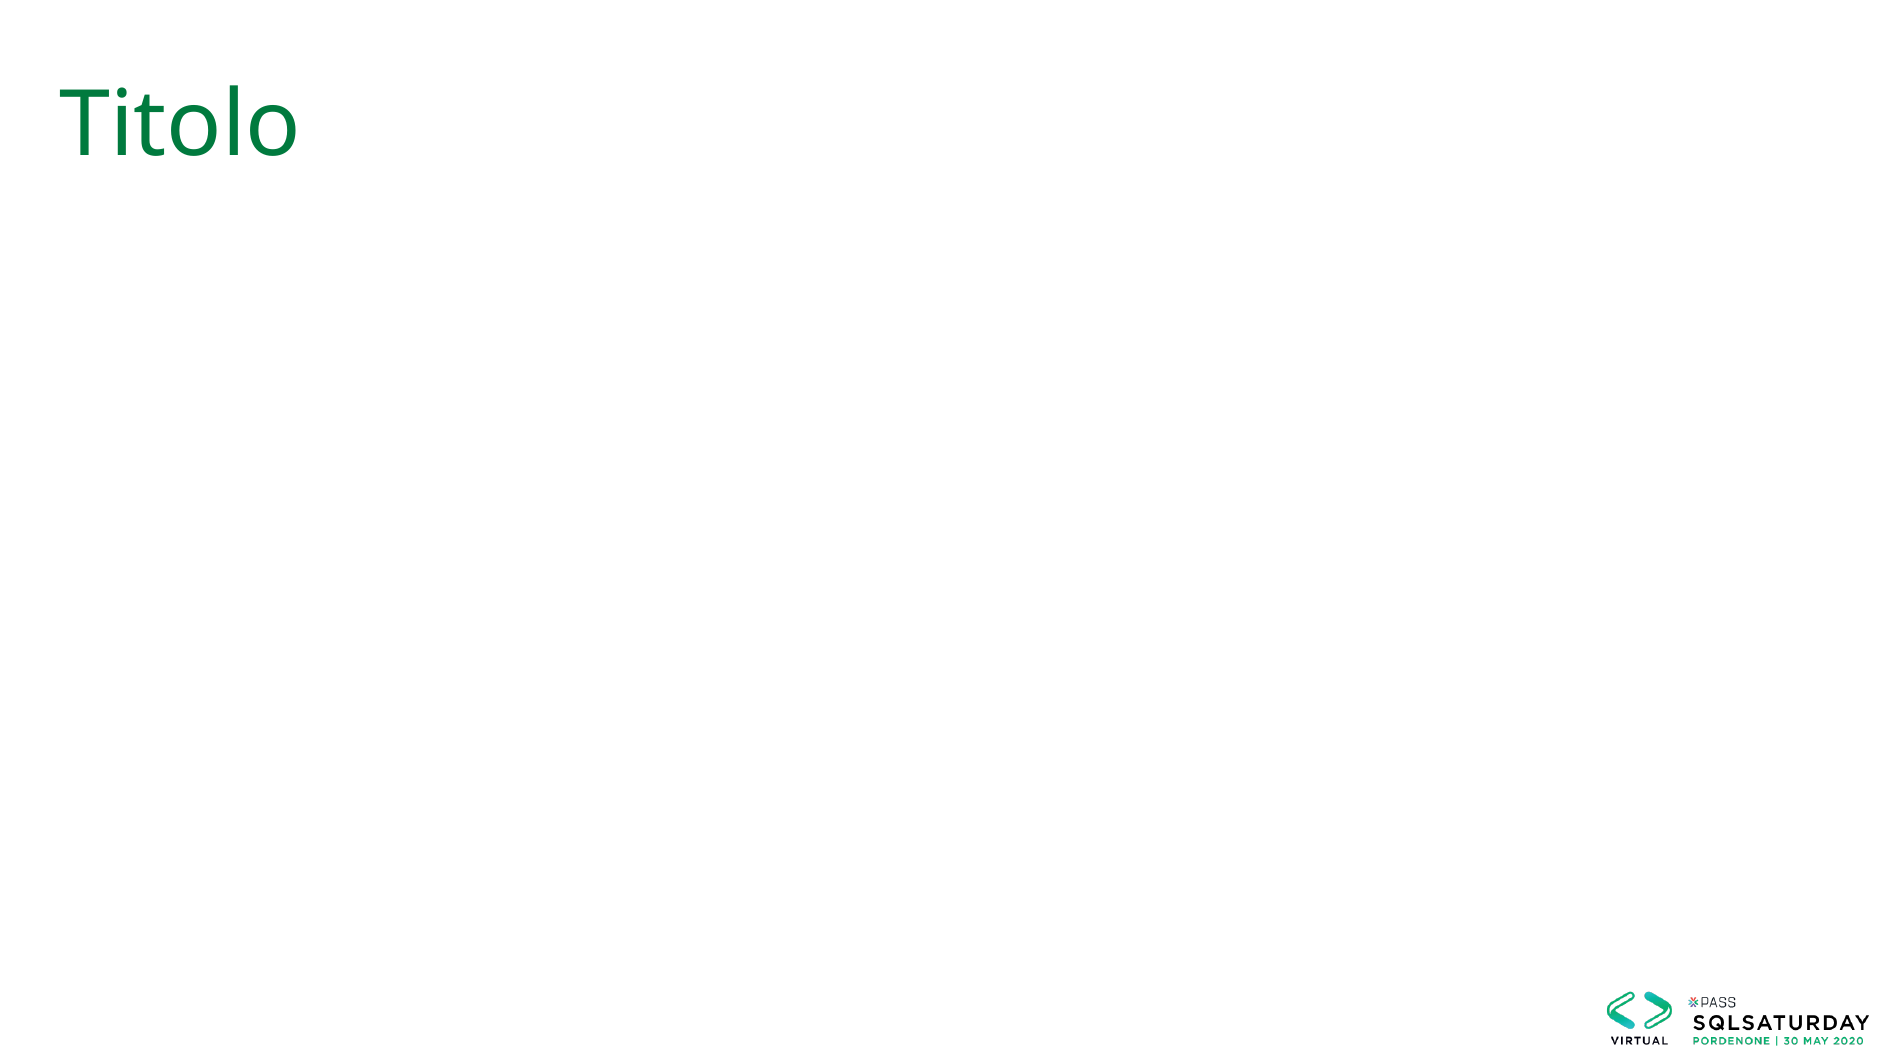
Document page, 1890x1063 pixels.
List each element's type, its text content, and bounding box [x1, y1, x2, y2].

picture [1578, 978, 1890, 1063]
title Titolo [59, 59, 1831, 178]
